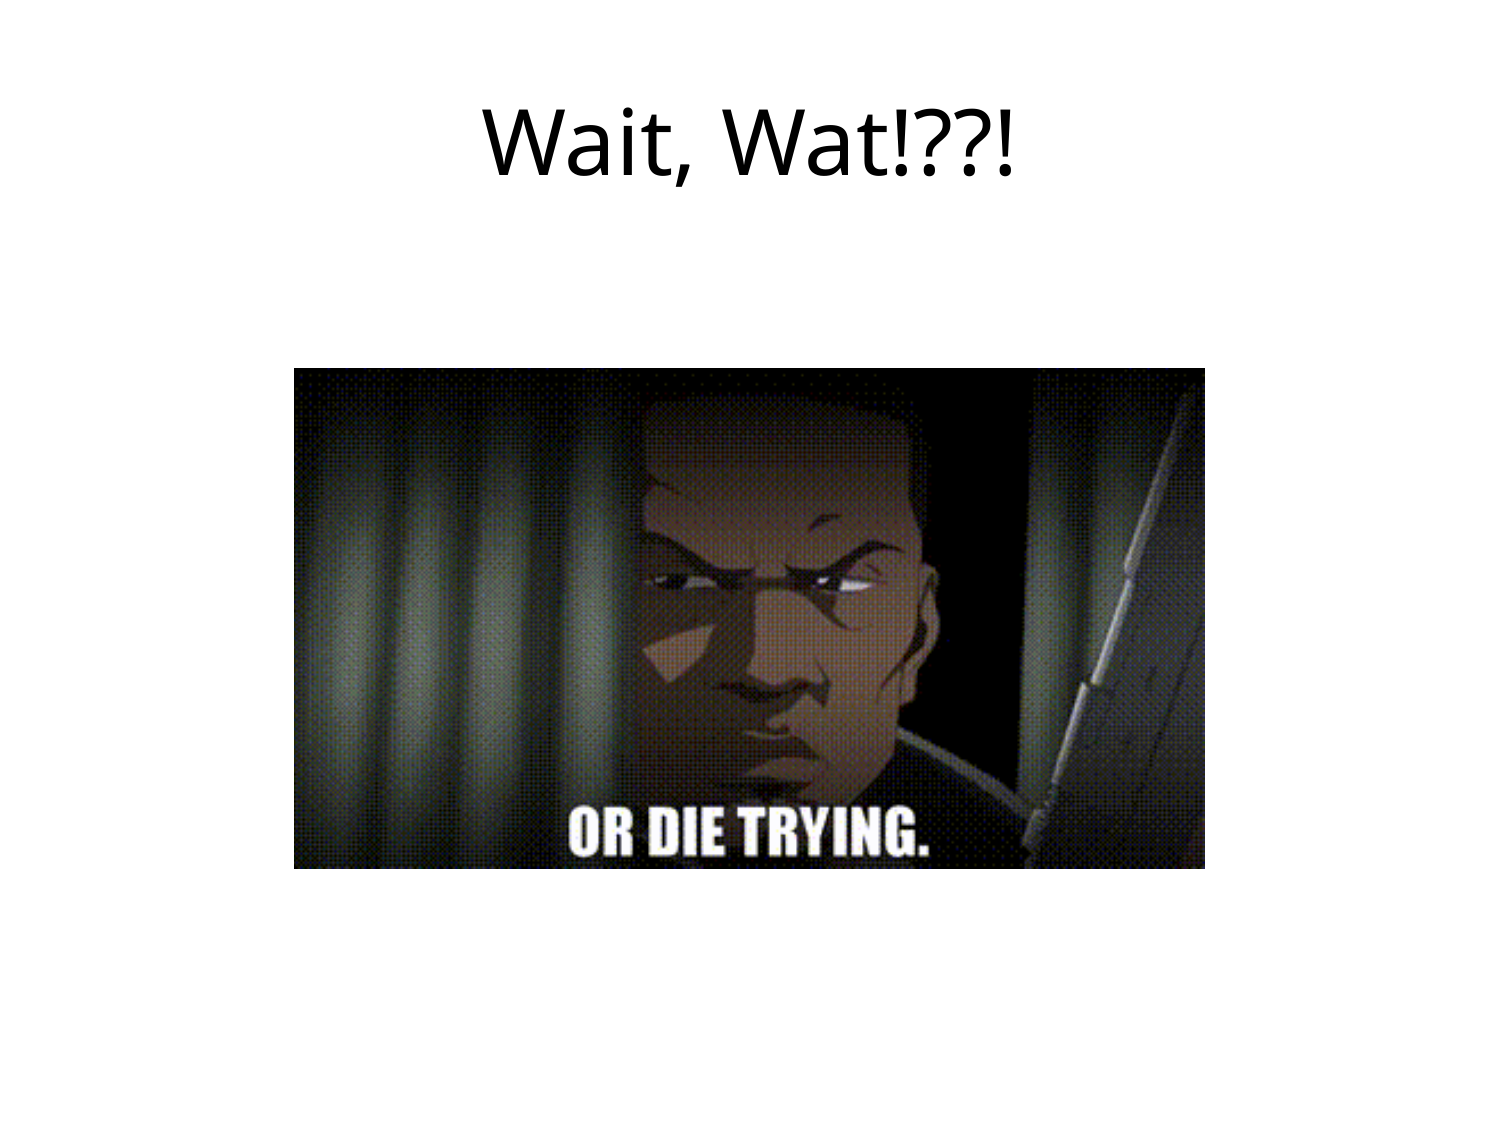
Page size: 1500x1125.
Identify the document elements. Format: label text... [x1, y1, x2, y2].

picture [294, 368, 1206, 870]
title Wait, Wat!??! [75, 45, 1425, 233]
